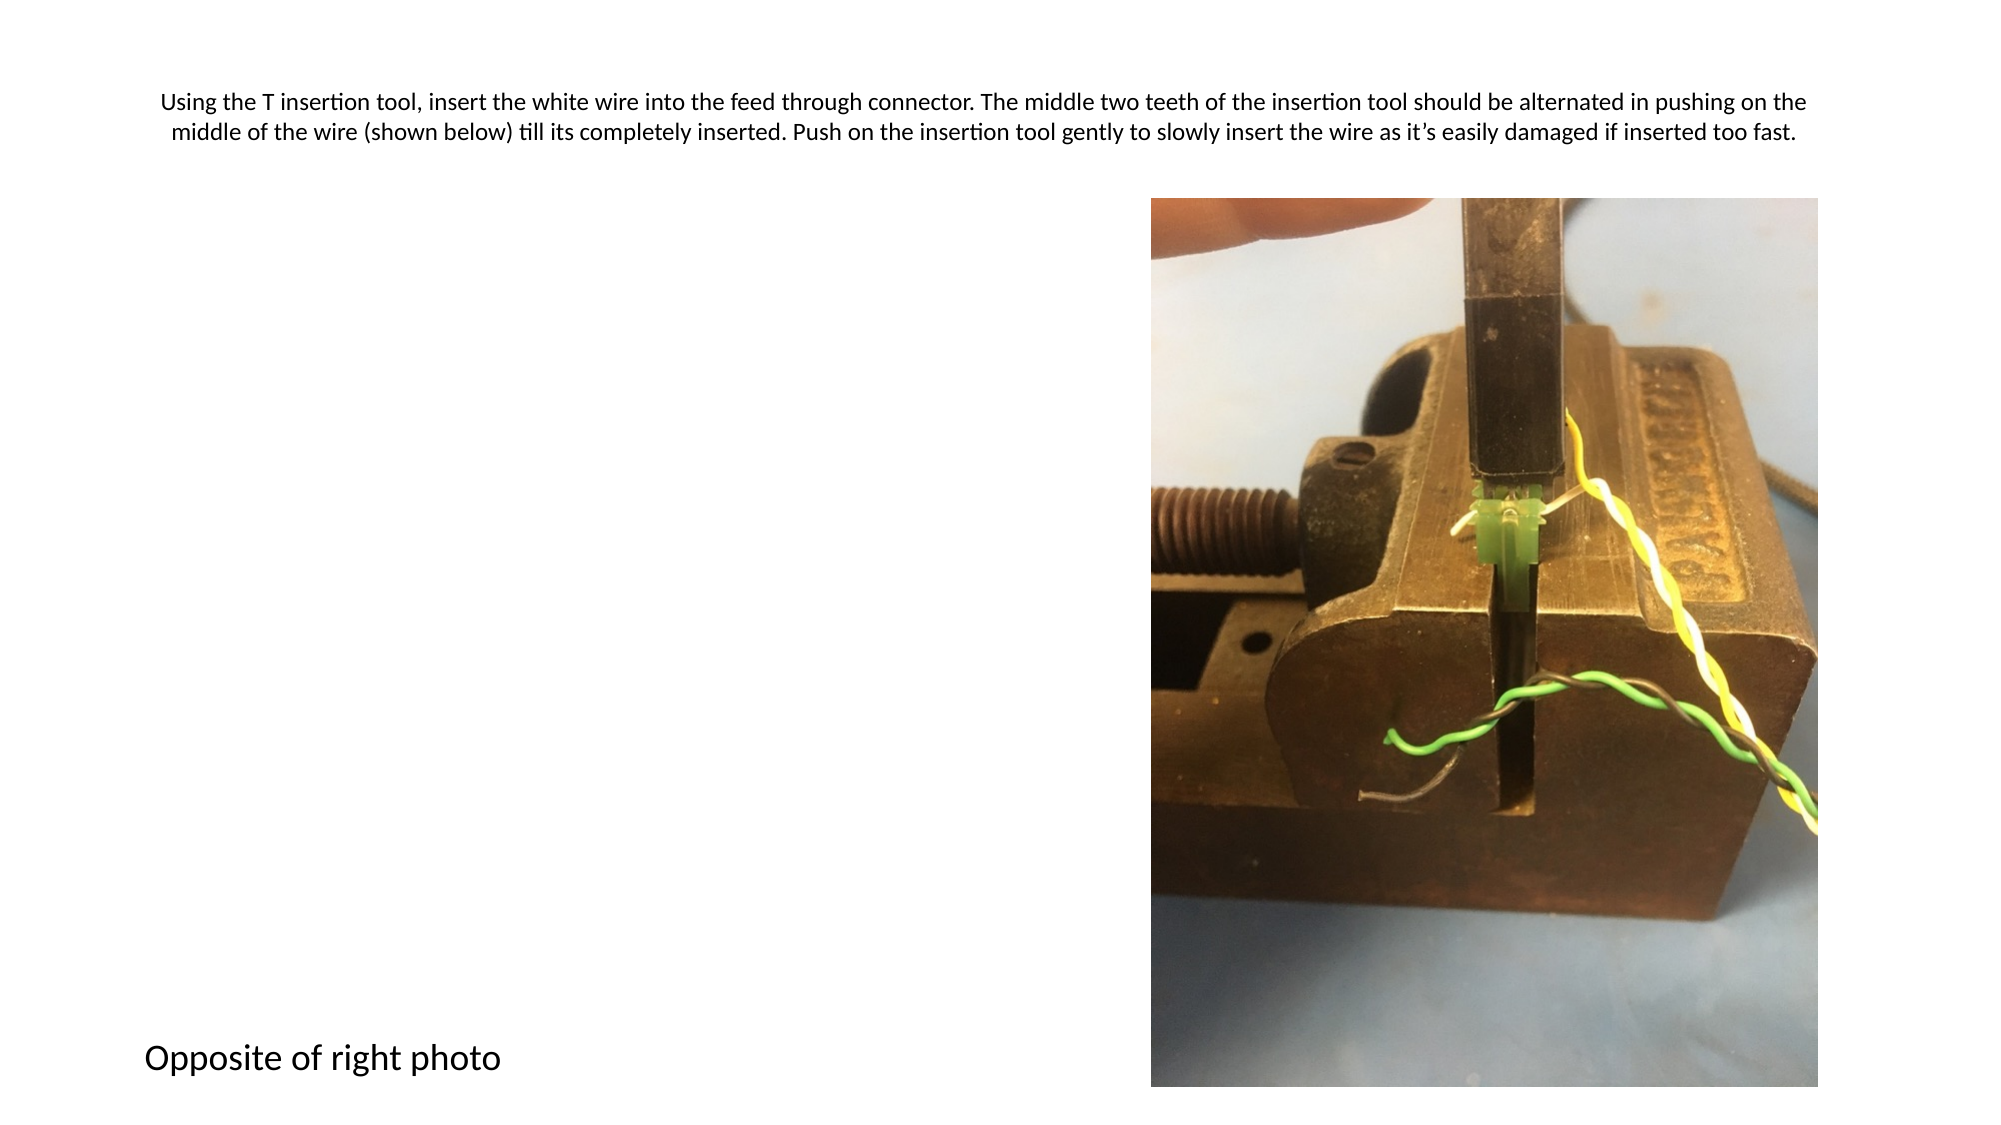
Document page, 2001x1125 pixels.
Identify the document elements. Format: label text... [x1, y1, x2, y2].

text_box Opposite of right photo [129, 1025, 517, 1086]
text_box Using the T insertion tool, insert the white wire into the feed through connector. The middle two teeth of the insertion tool should be alternated in pushing on the middle of the wire (shown below) till its completely inserted. Push on the insertion tool gently to slowly insert the wire as it’s easily damaged if inserted too fast. [113, 78, 1859, 153]
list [1151, 198, 1818, 1087]
